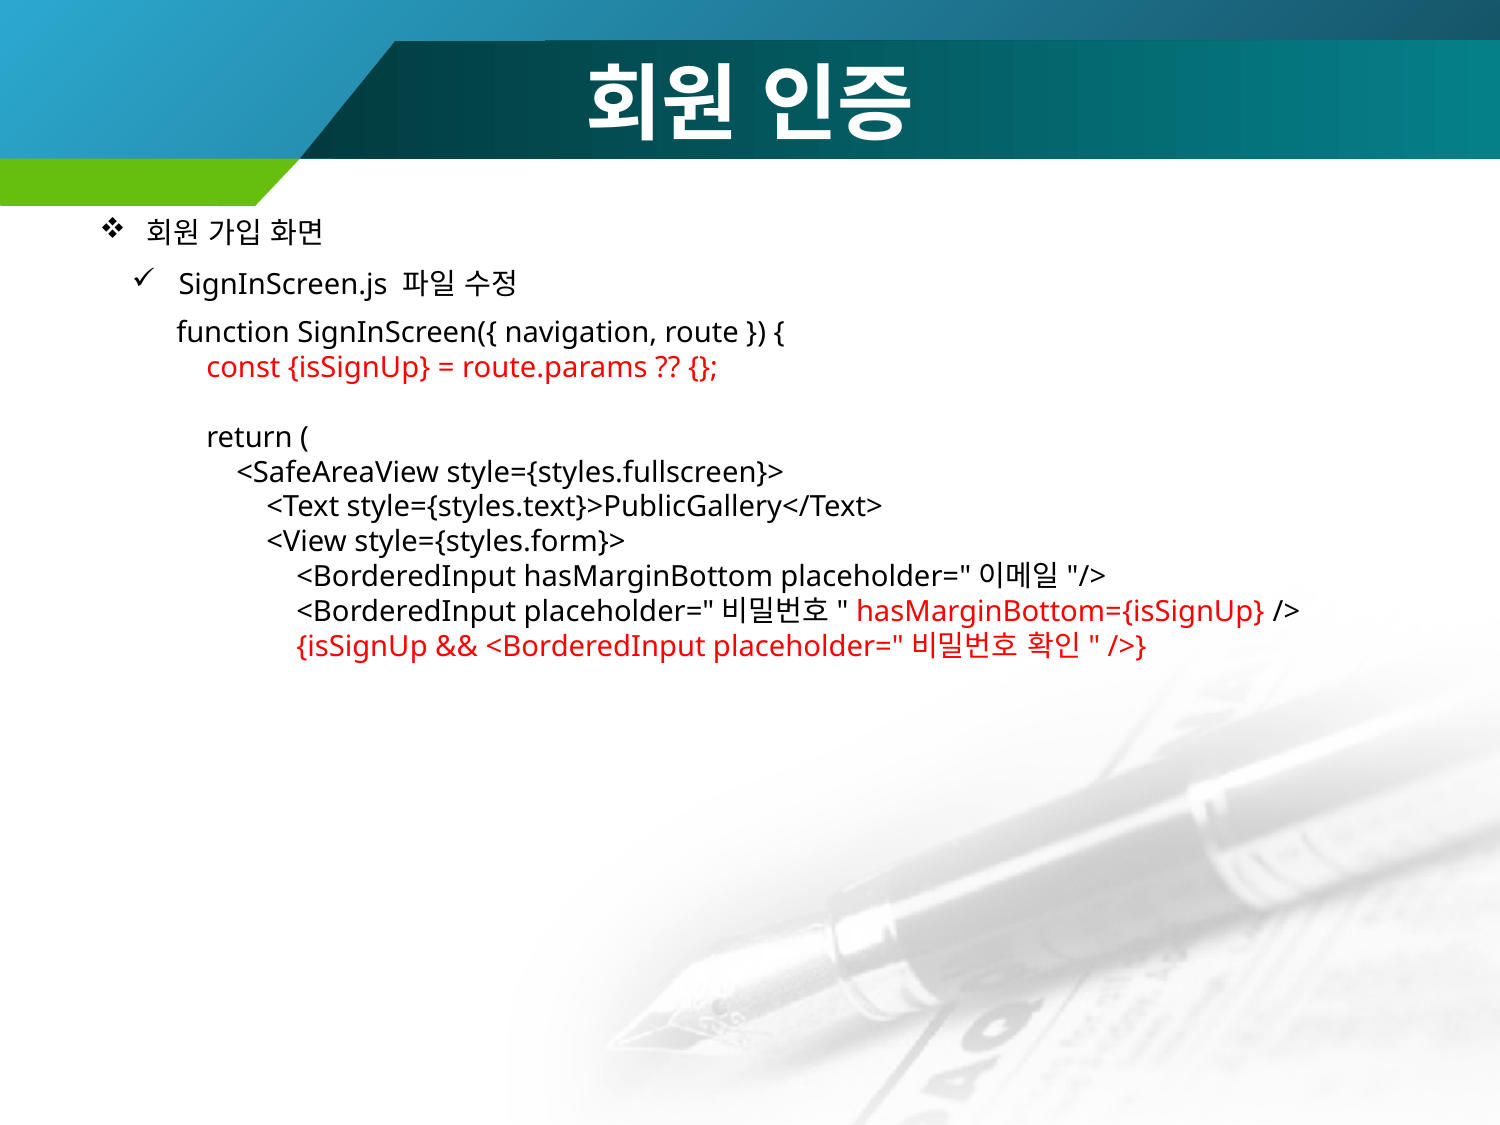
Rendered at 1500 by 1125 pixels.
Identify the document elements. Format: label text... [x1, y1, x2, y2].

title 회원 인증 [0, 37, 1500, 163]
picture [490, 448, 1500, 1125]
list 회원 가입 화면 SignInScreen.js 파일 수정 function SignInScreen({ navigation, route }) { const {isSignUp} = route.params ?? {}; return ( <SafeAreaView style={styles.fullscreen}> <Text style={styles.text}>PublicGallery</Text> <View style={styles.form}> <BorderedInput hasMarginBottom placeholder="이메일"/> <BorderedInput placeholder="비밀번호" hasMarginBottom={isSignUp} /> {isSignUp && <BorderedInput placeholder="비밀번호 확인" />} [75, 207, 1434, 1059]
